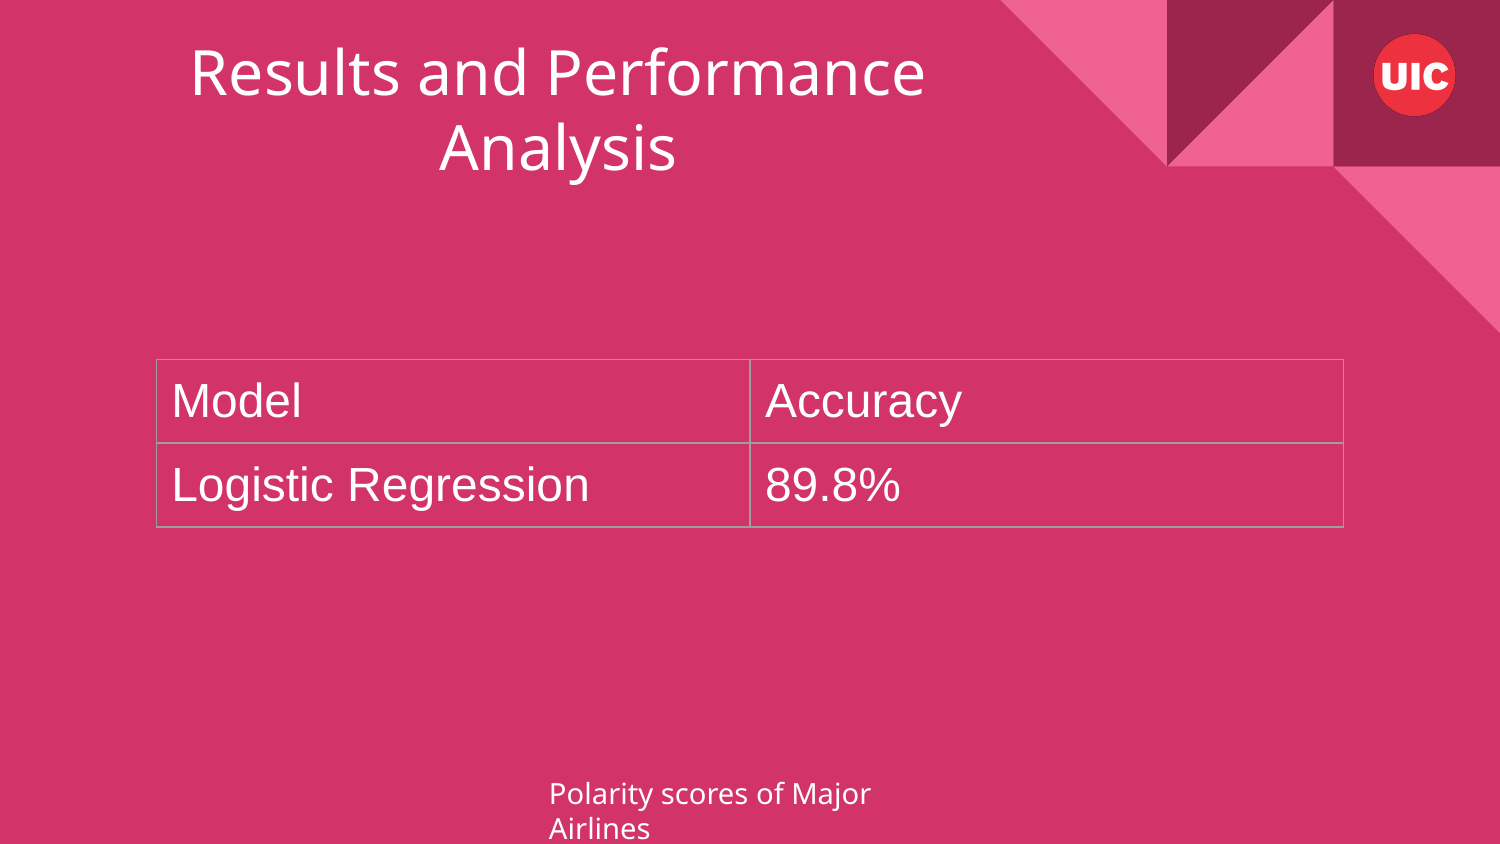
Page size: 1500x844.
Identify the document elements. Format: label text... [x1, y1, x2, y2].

picture [1304, 29, 1500, 120]
table_cell 89.8% [751, 444, 1343, 526]
table_header Model [157, 360, 749, 442]
title Results and Performance Analysis [98, 30, 1020, 186]
table_cell Logistic Regression [157, 444, 749, 526]
table_header Accuracy [751, 360, 1343, 442]
text_box Polarity scores of Major Airlines [533, 760, 993, 844]
